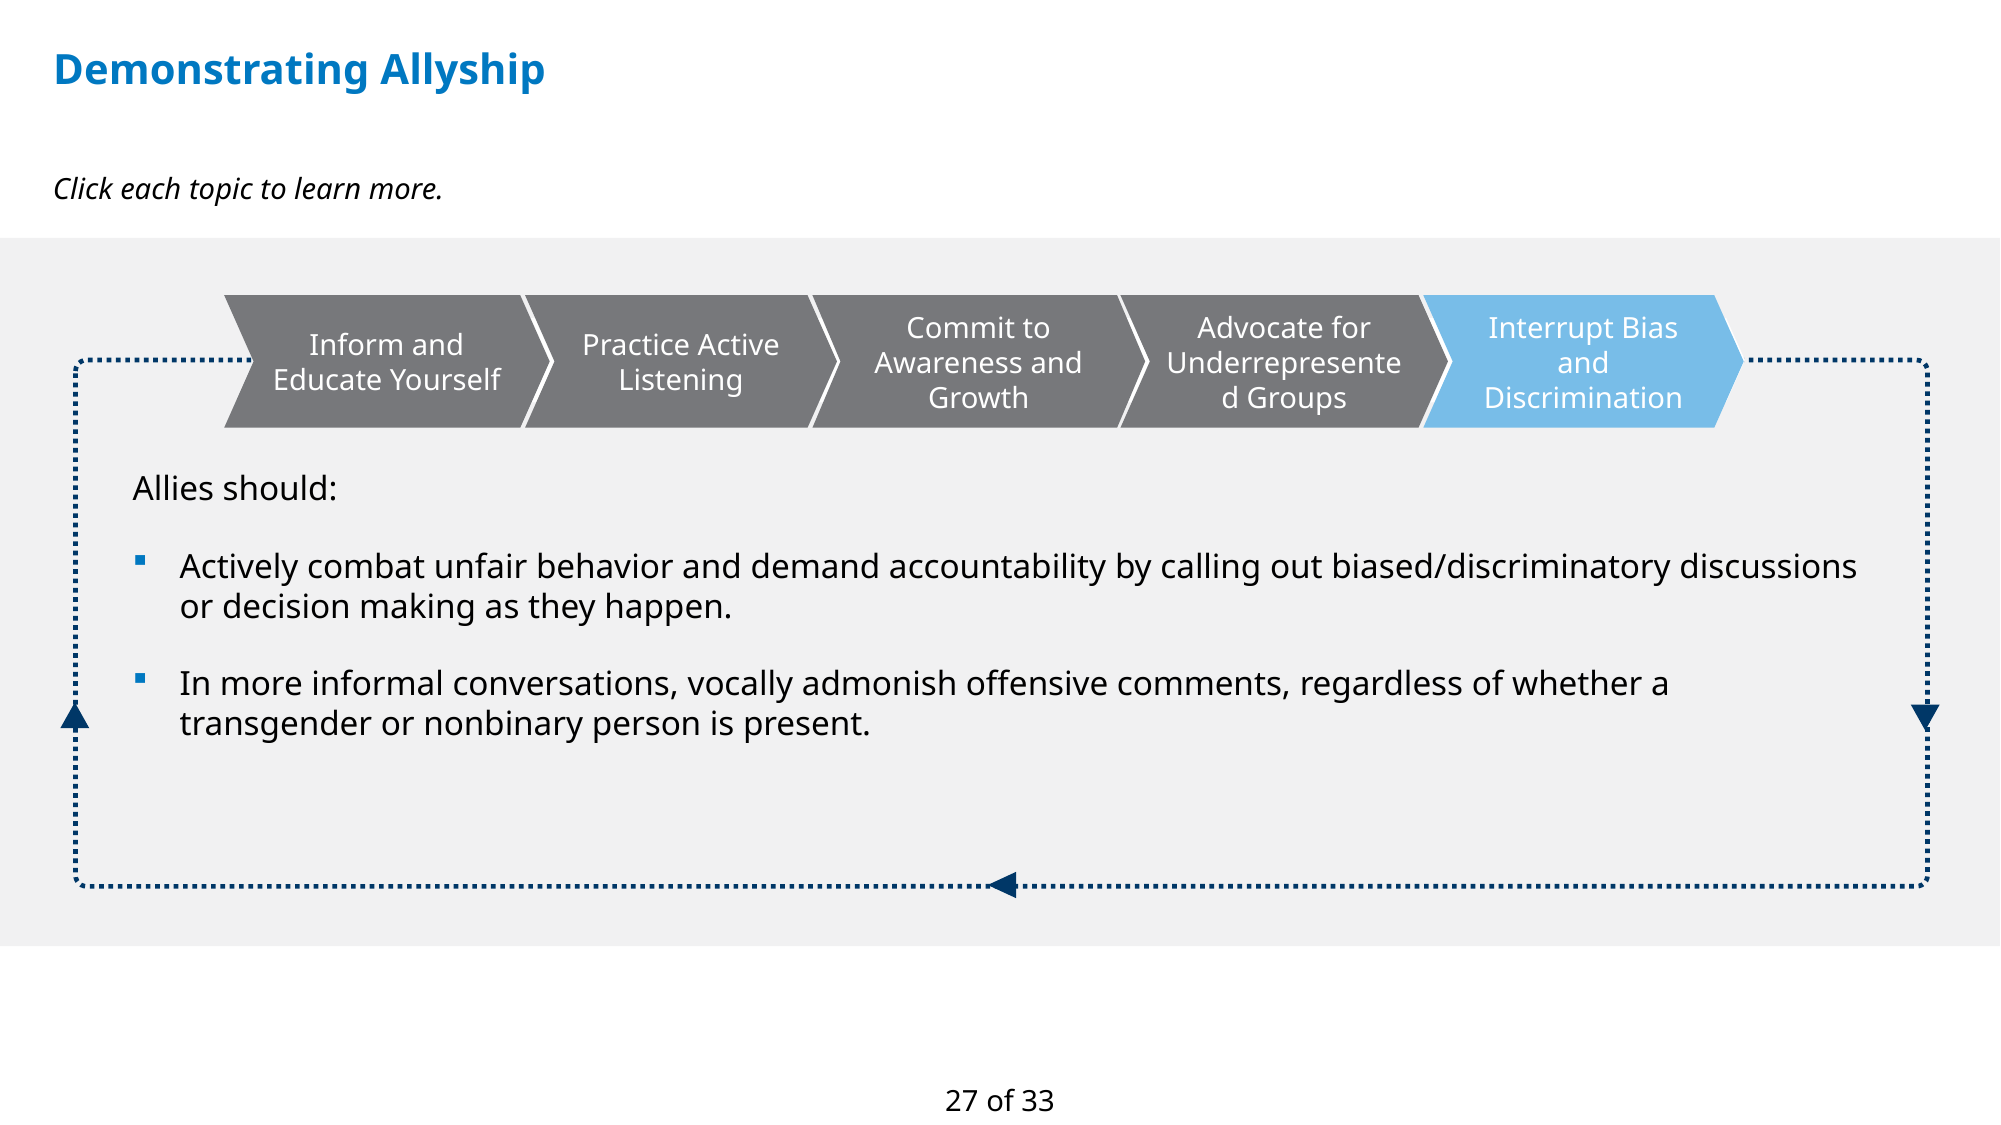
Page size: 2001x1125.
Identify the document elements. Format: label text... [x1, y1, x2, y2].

title Demonstrating Allyship [38, 29, 1764, 112]
text_box [60, 702, 90, 729]
text_box [75, 879, 1928, 974]
text_box [987, 871, 1017, 899]
text_box [75, 360, 1928, 887]
text_box Click each topic to learn more. [38, 163, 514, 213]
text_box [0, 237, 2000, 947]
text_box Allies should: Actively combat unfair behavior and demand accountability by calling out biased/discriminatory discussions or decision making as they happen. In more informal conversations, vocally admonish offensive comments, regardless of whether a transgender or nonbinary person is present. [117, 459, 1877, 750]
text_box Advocate for Underrepresented Groups [1118, 294, 1450, 429]
text_box Practice Active Listening [523, 294, 839, 429]
text_box Inform and Educate Yourself [222, 294, 551, 429]
text_box 27 of 33 [800, 1074, 1200, 1125]
text_box [1910, 704, 1940, 731]
text_box Commit to Awareness and Growth [810, 294, 1147, 429]
text_box Interrupt Bias and Discrimination [1421, 294, 1745, 429]
